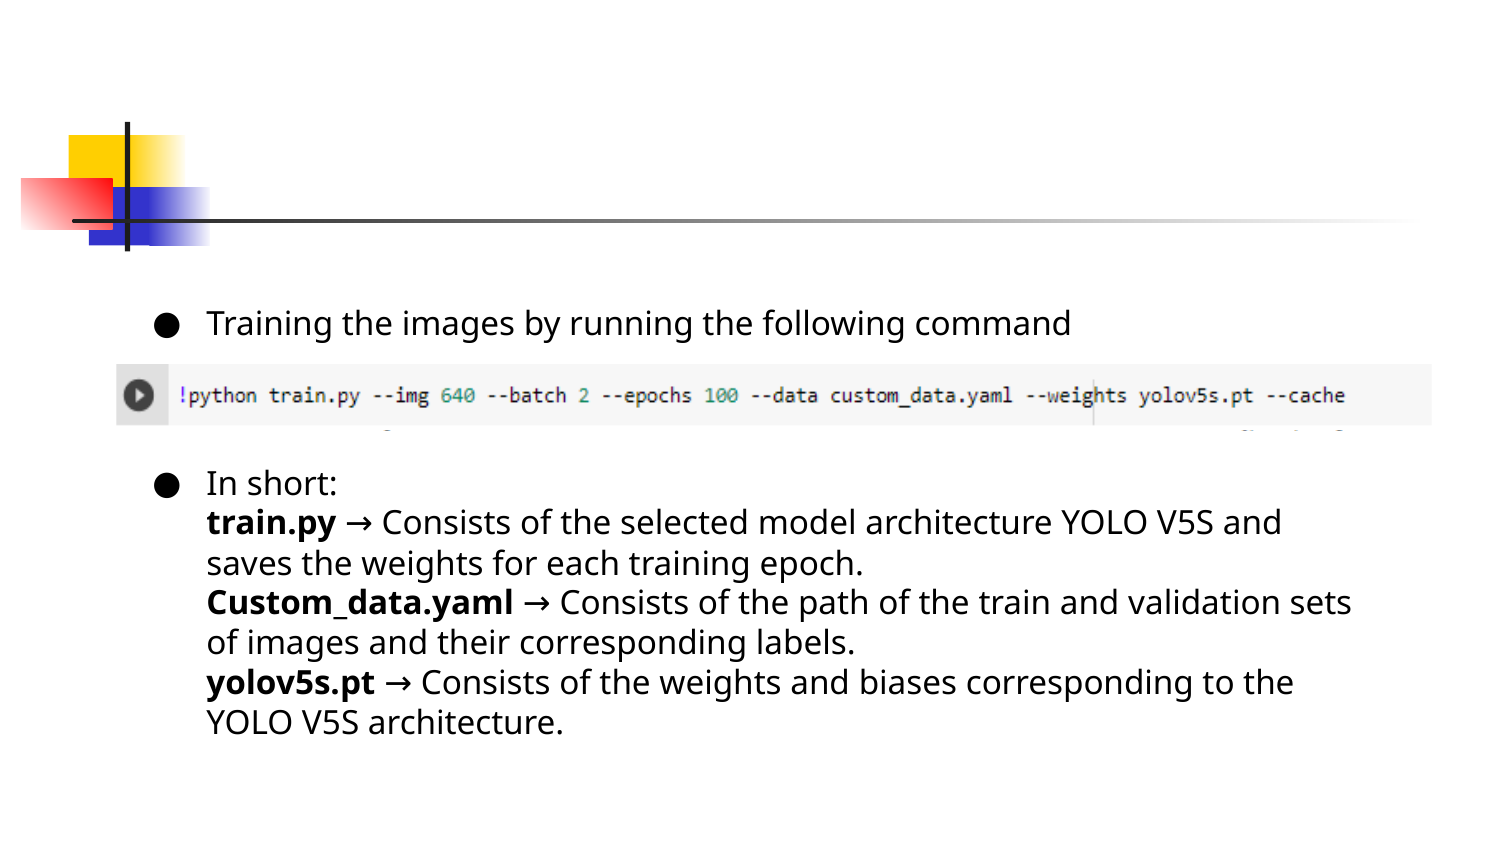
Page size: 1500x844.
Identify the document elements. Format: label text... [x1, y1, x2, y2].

picture [116, 364, 1432, 431]
text_box Training the images by running the following command In short: train.py → Consists of the selected model architecture YOLO V5S and saves the weights for each training epoch. Custom_data.yaml → Consists of the path of the train and validation sets of images and their corresponding labels. yolov5s.pt → Consists of the weights and biases corresponding to the YOLO V5S architecture. [116, 437, 1384, 786]
text_box Training the images by running the following command In short: train.py → Consists of the selected model architecture YOLO V5S and saves the weights for each training epoch. Custom_data.yaml → Consists of the path of the train and validation sets of images and their corresponding labels. yolov5s.pt → Consists of the weights and biases corresponding to the YOLO V5S architecture. [116, 287, 1384, 363]
